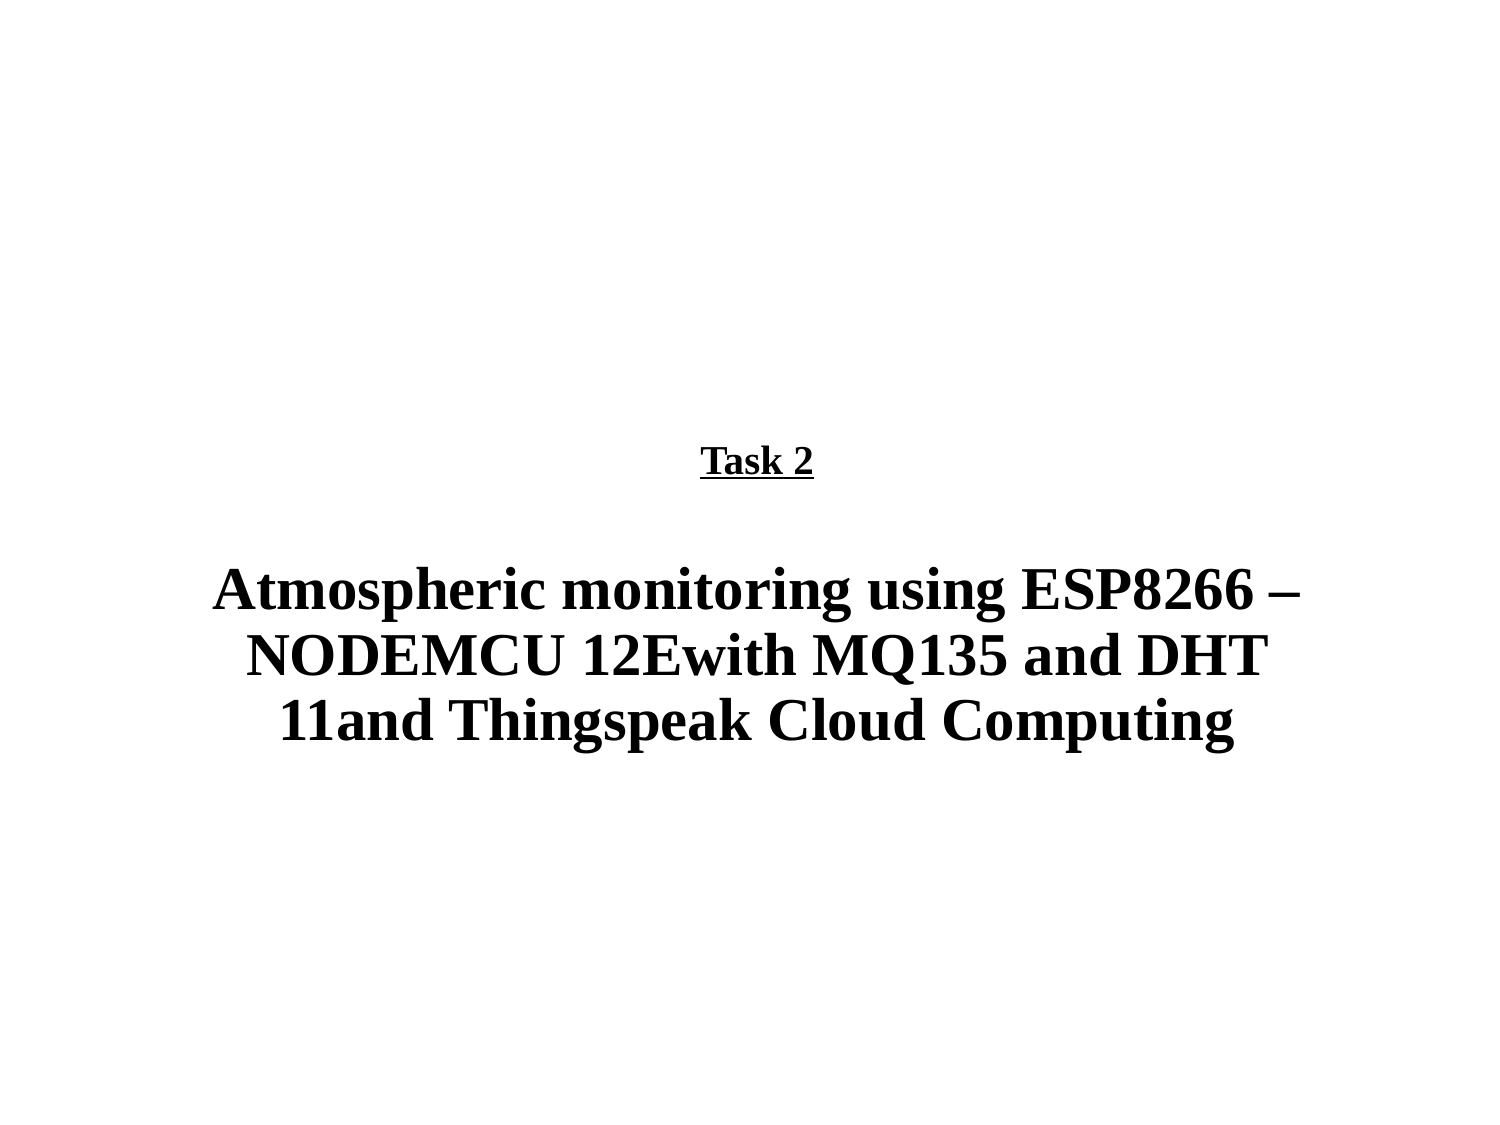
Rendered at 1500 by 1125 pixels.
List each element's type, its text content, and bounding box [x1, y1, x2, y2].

title Task 2 Atmospheric monitoring using ESP8266 – NODEMCU 12Ewith MQ135 and DHT 11and Thingspeak Cloud Computing [194, 369, 1320, 762]
